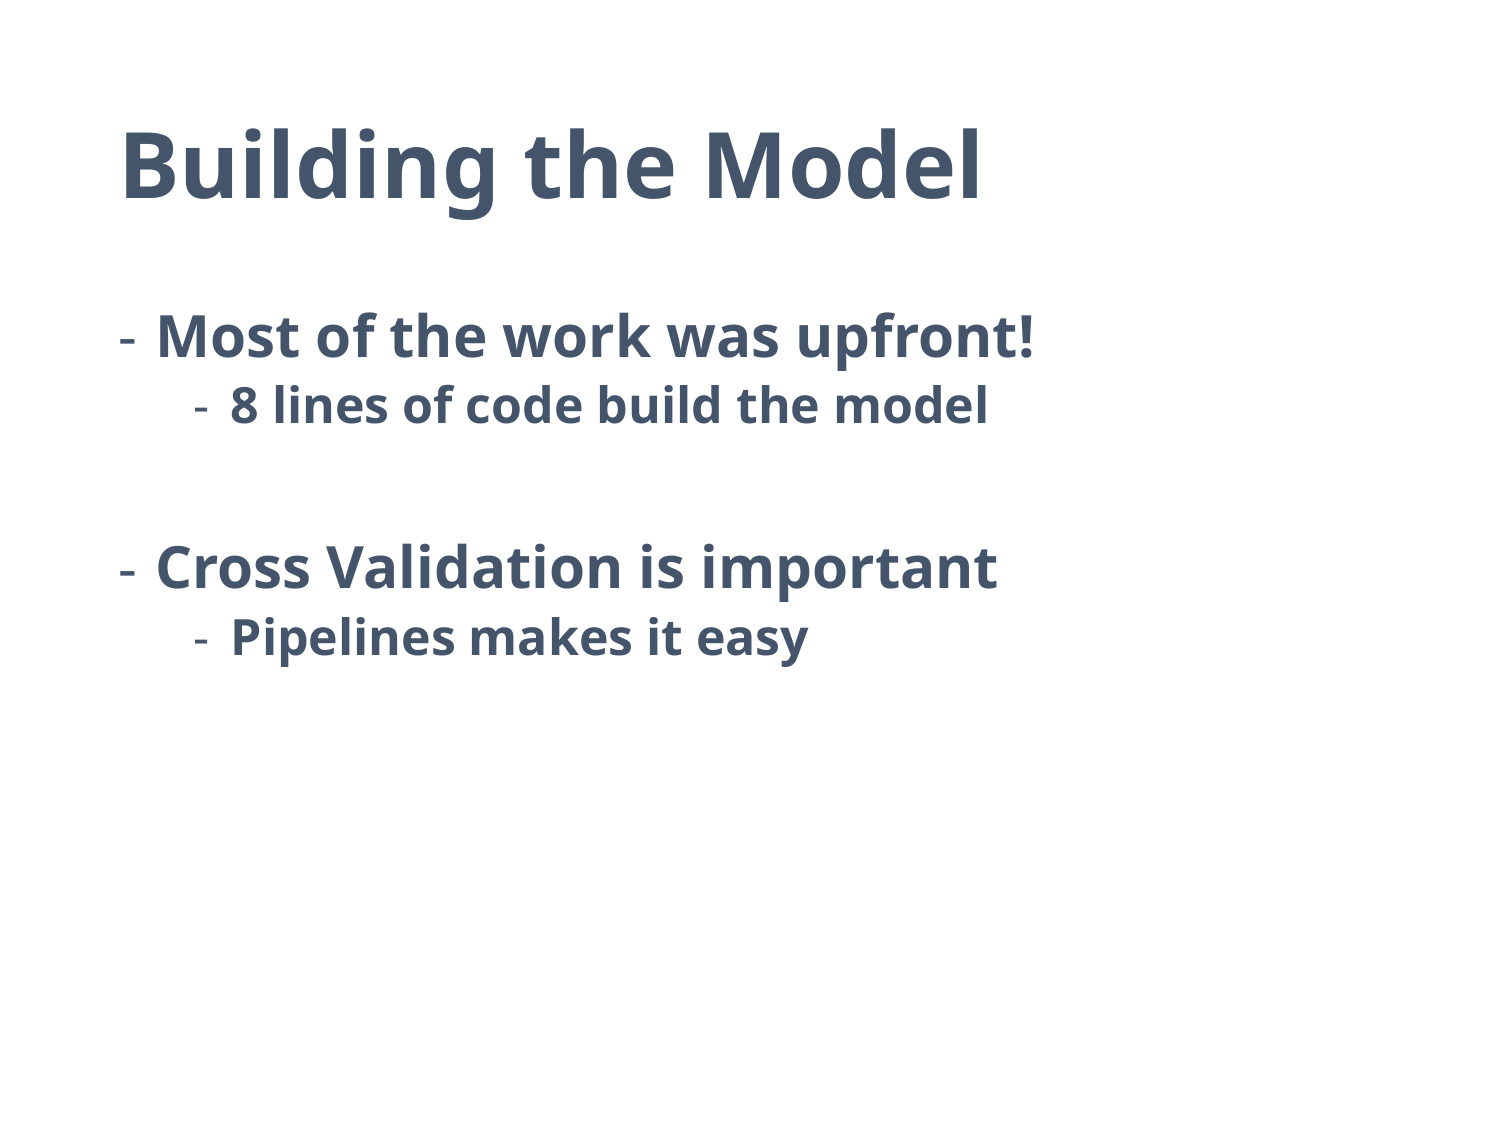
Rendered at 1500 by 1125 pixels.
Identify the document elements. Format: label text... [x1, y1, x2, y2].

list Most of the work was upfront! 8 lines of code build the model Cross Validation is important Pipelines makes it easy [103, 299, 1397, 1014]
title Building the Model [103, 59, 1397, 278]
